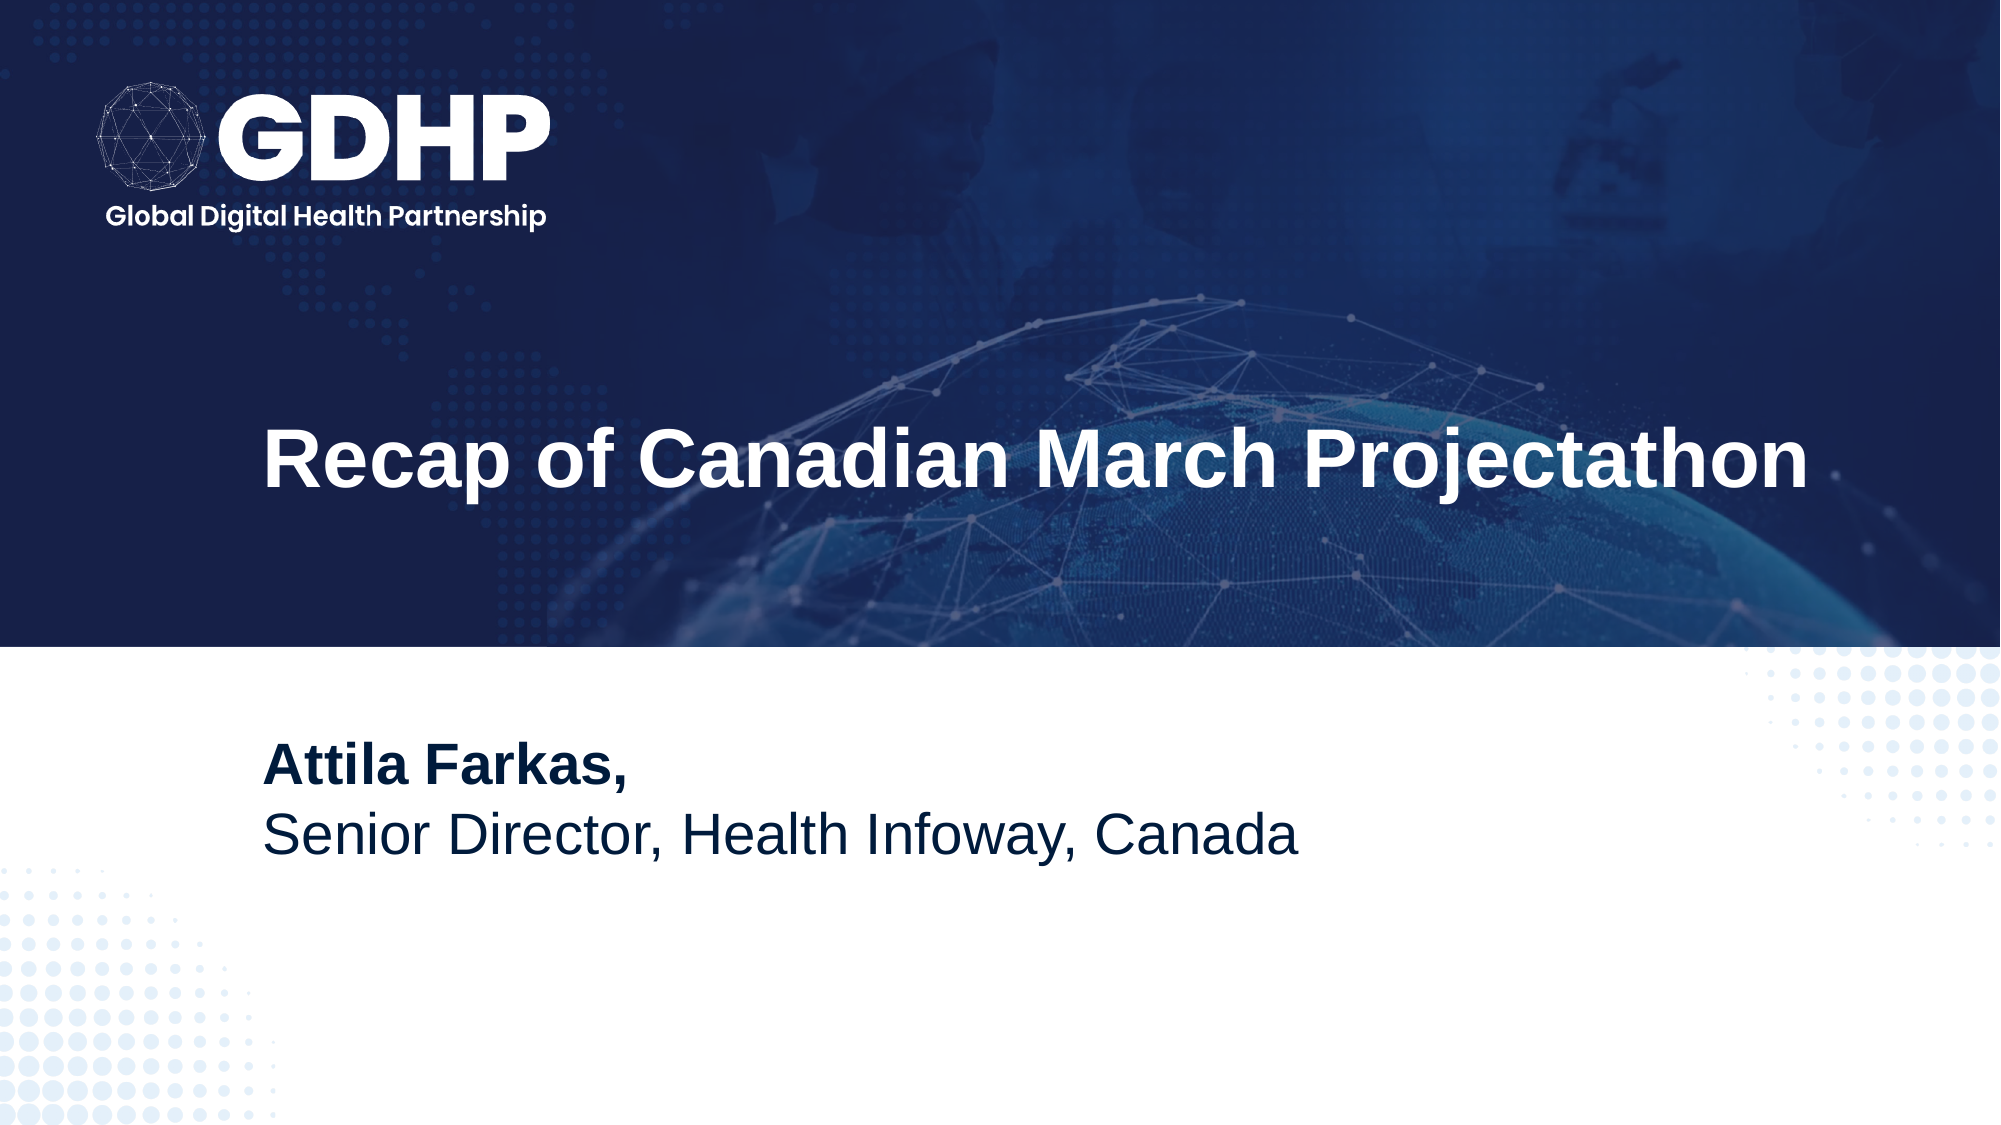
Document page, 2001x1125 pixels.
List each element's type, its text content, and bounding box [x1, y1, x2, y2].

picture [0, 0, 2000, 847]
picture [0, 868, 276, 1125]
title Recap of Canadian March Projectathon [247, 299, 1855, 627]
list Attila Farkas, Senior Director, Health Infoway, Canada [247, 698, 1767, 955]
